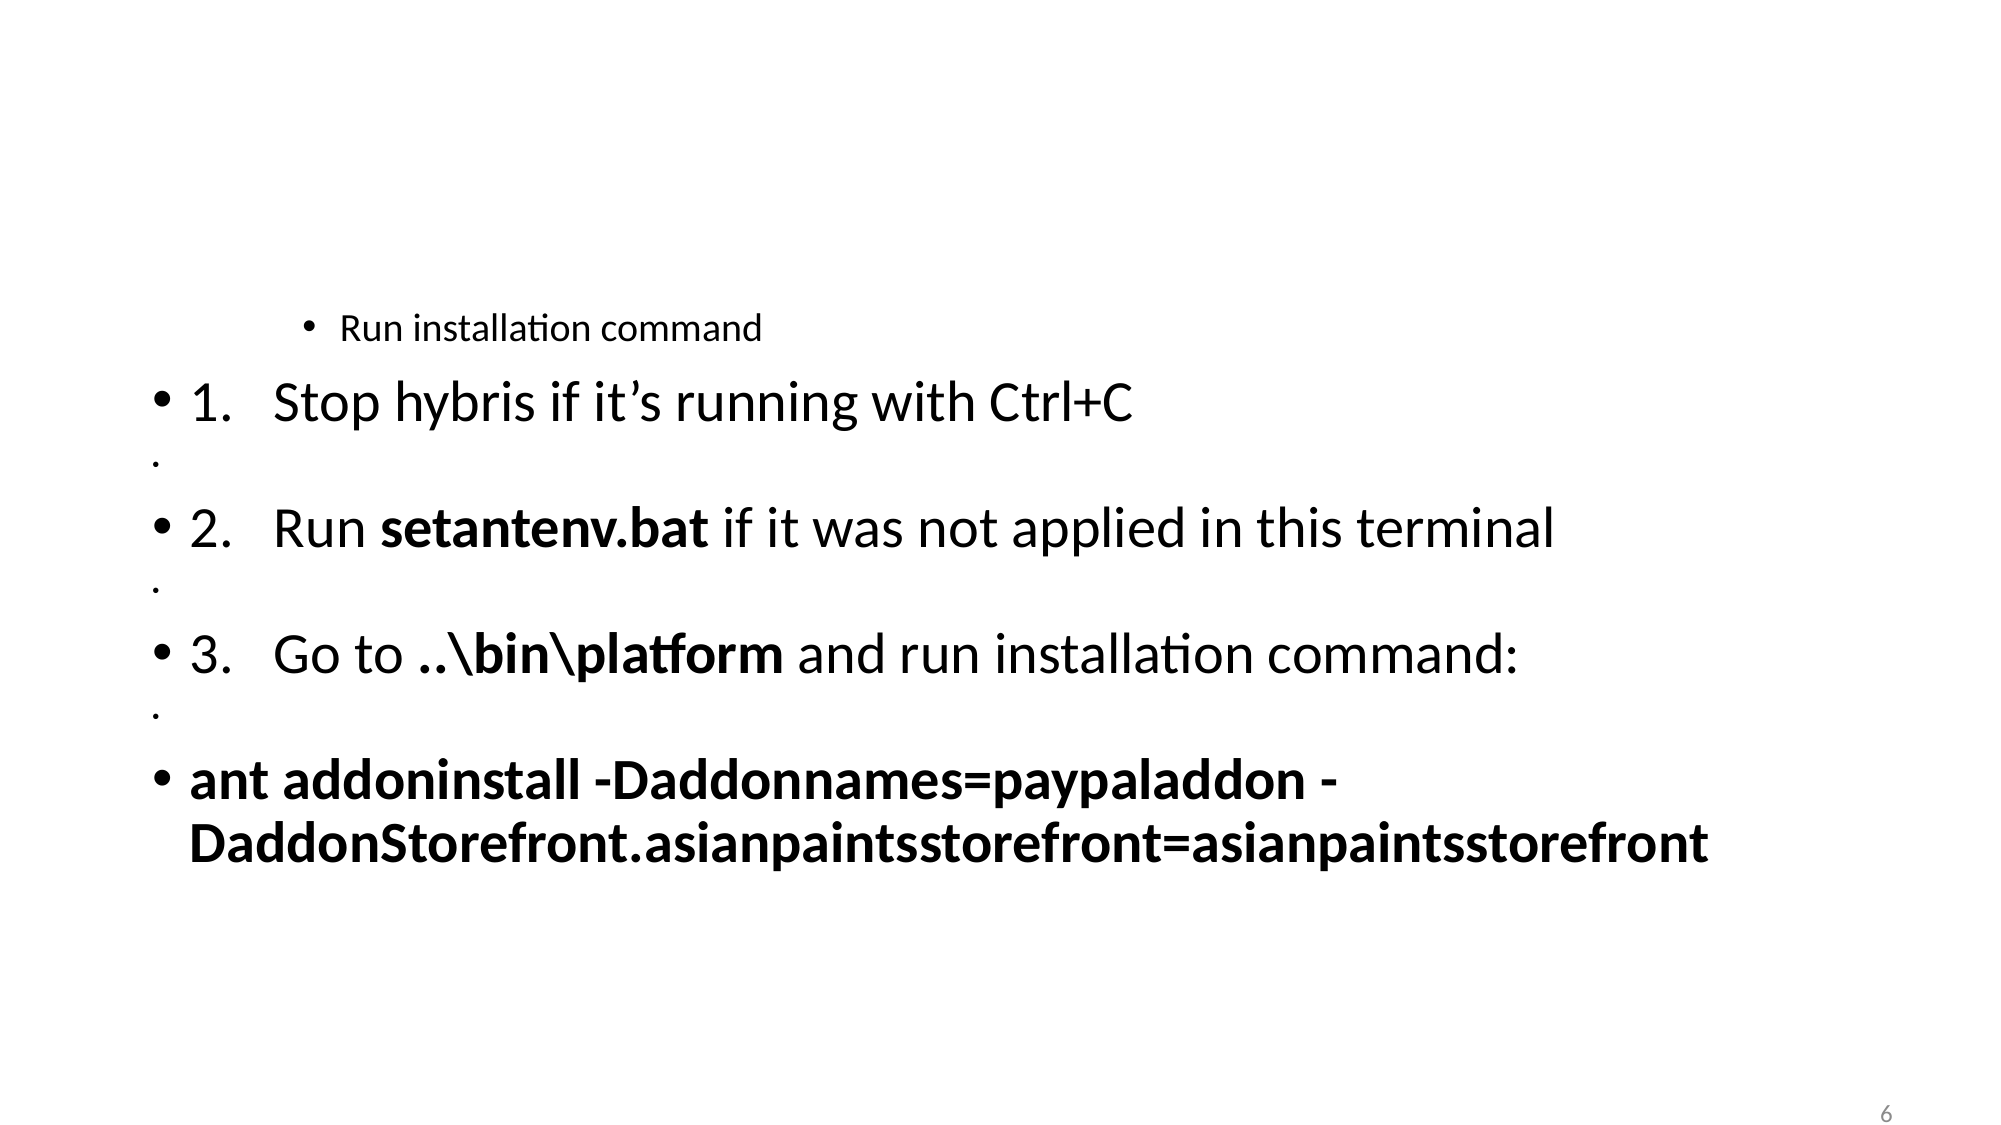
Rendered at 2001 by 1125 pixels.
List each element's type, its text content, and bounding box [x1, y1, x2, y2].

list Run installation command 1. Stop hybris if it’s running with Ctrl+C 2. Run setantenv.bat if it was not applied in this terminal 3. Go to ..\bin\platform and run installation command: ant addoninstall -Daddonnames=paypaladdon - DaddonStorefront.asianpaintsstorefront=asianpaintsstorefront [137, 299, 1863, 1014]
slide_number 62 [1864, 1103, 1899, 1122]
